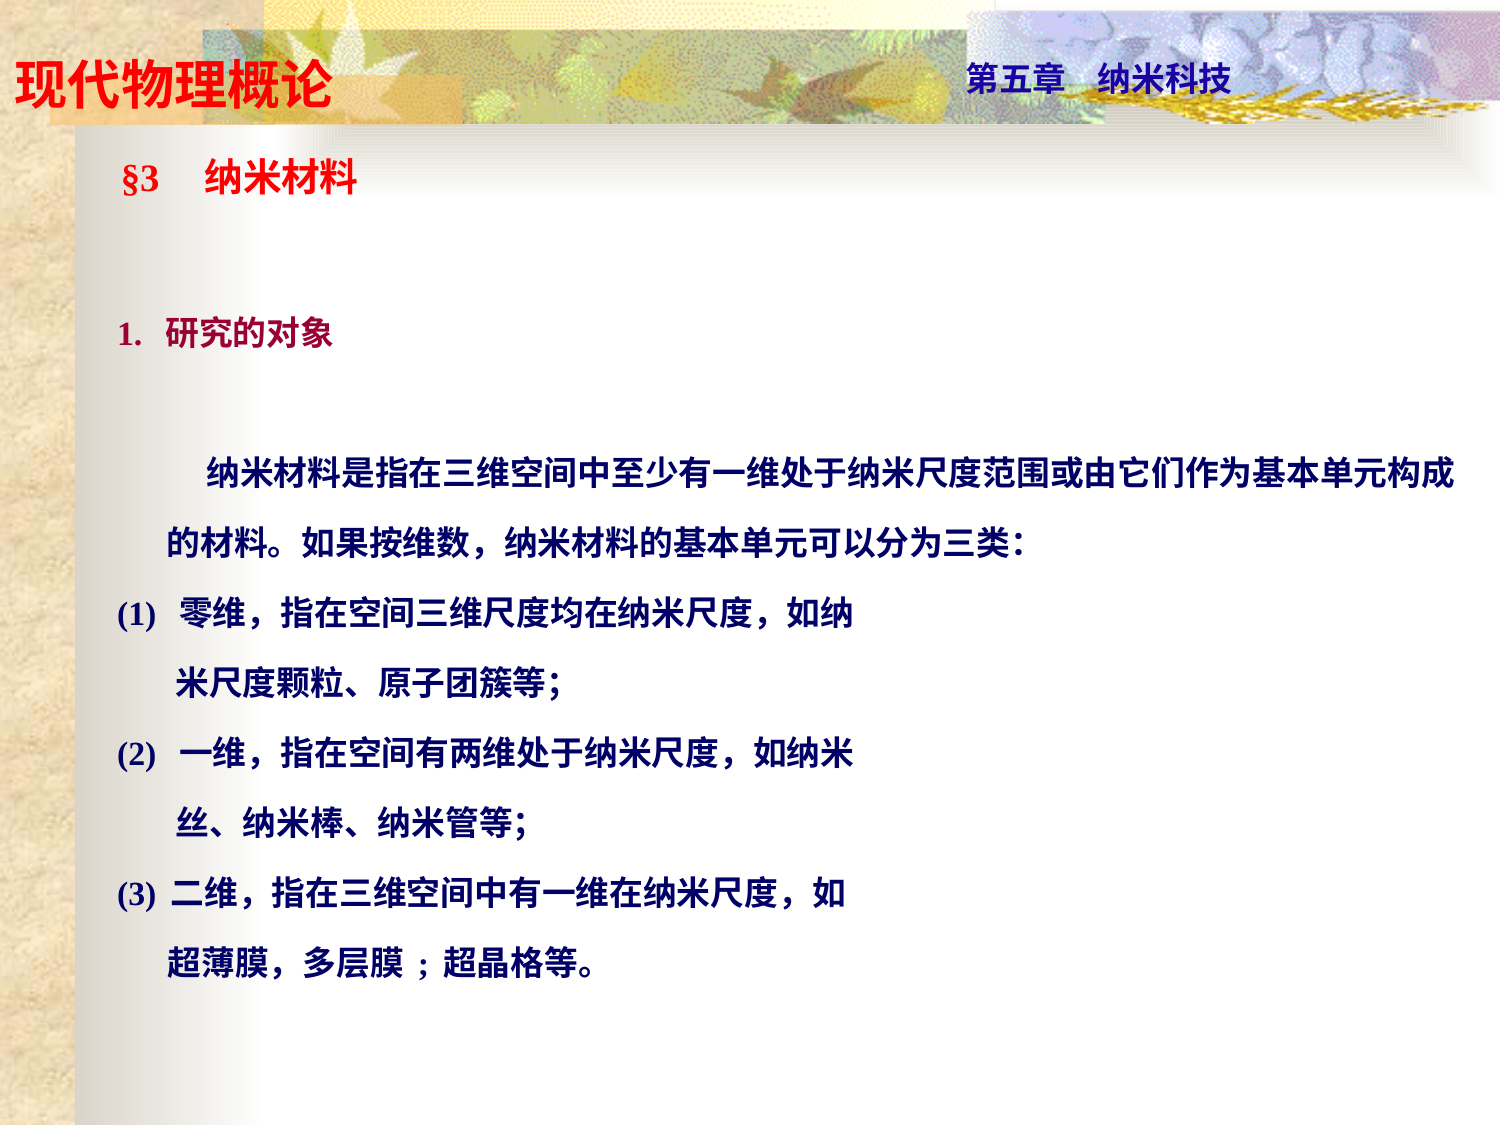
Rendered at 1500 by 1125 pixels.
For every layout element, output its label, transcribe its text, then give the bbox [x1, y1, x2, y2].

picture [310, 68, 320, 75]
picture [0, 0, 1500, 1125]
text_box §3 纳米材料 1. 研究的对象 纳米材料是指在三维空间中至少有一维处于纳米尺度范围或由它们作为基本单元构成的材料。如果按维数，纳米材料的基本单元可以分为三类： (1) 零维，指在空间三维尺度均在纳米尺度，如纳 米尺度颗粒、原子团簇等； (2) 一维，指在空间有两维处于纳米尺度，如纳米 丝、纳米棒、纳米管等； (3)二维，指在三维空间中有一维在纳米尺度，如 超薄膜，多层膜;超晶格等。 [76, 137, 1500, 1012]
